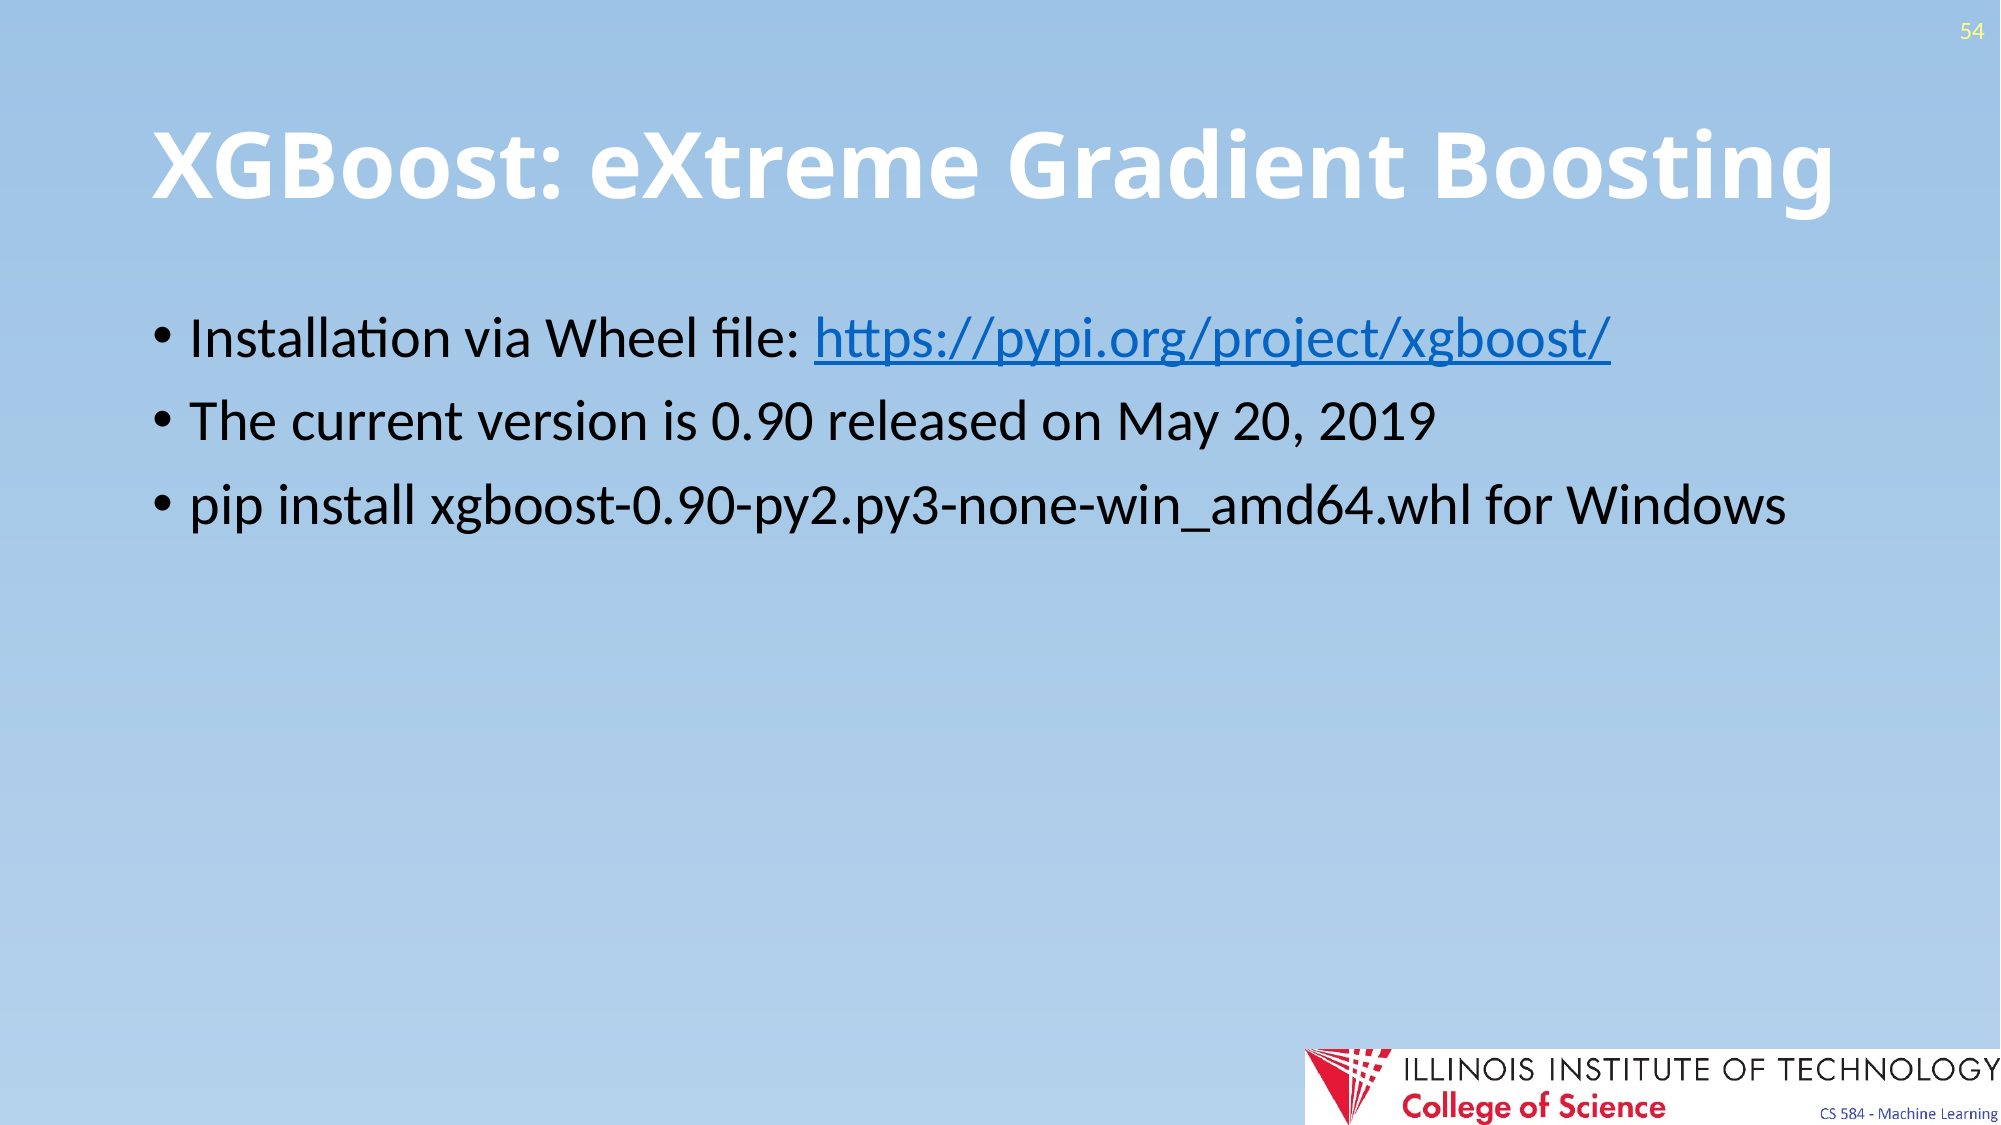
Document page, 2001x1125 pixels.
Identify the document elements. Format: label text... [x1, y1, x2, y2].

title XGBoost: eXtreme Gradient Boosting [137, 59, 1863, 278]
picture [1305, 1049, 2000, 1125]
list Installation via Wheel file: https://pypi.org/project/xgboost/ The current version is 0.90 released on May 20, 2019 pip install xgboost-0.90-py2.py3-none-win_amd64.whl for Windows [137, 299, 1863, 1014]
slide_number 54 [1550, 0, 2000, 60]
